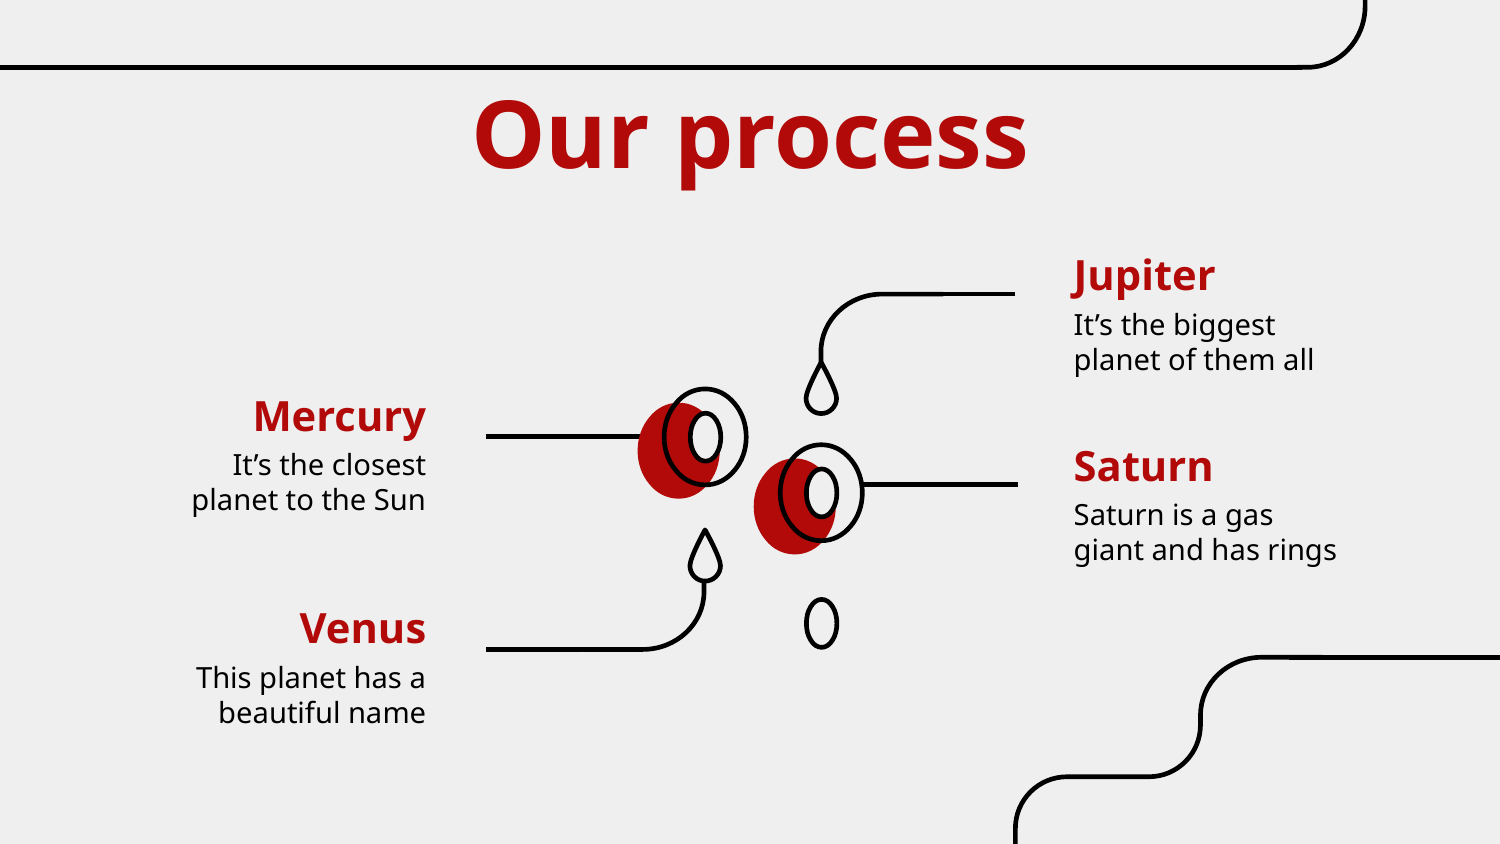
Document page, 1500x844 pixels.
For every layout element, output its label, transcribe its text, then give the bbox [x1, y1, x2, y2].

title Our process [116, 60, 1383, 195]
subtitle It’s the biggest planet of them all [1058, 291, 1354, 386]
title Saturn [1058, 429, 1370, 505]
title Jupiter [1058, 239, 1370, 315]
subtitle This planet has a beautiful name [146, 644, 442, 739]
subtitle It’s the closest planet to the Sun [146, 431, 442, 526]
subtitle Saturn is a gas giant and has rings [1058, 481, 1354, 576]
title Mercury [130, 380, 442, 455]
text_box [637, 362, 863, 648]
title Venus [130, 593, 442, 668]
